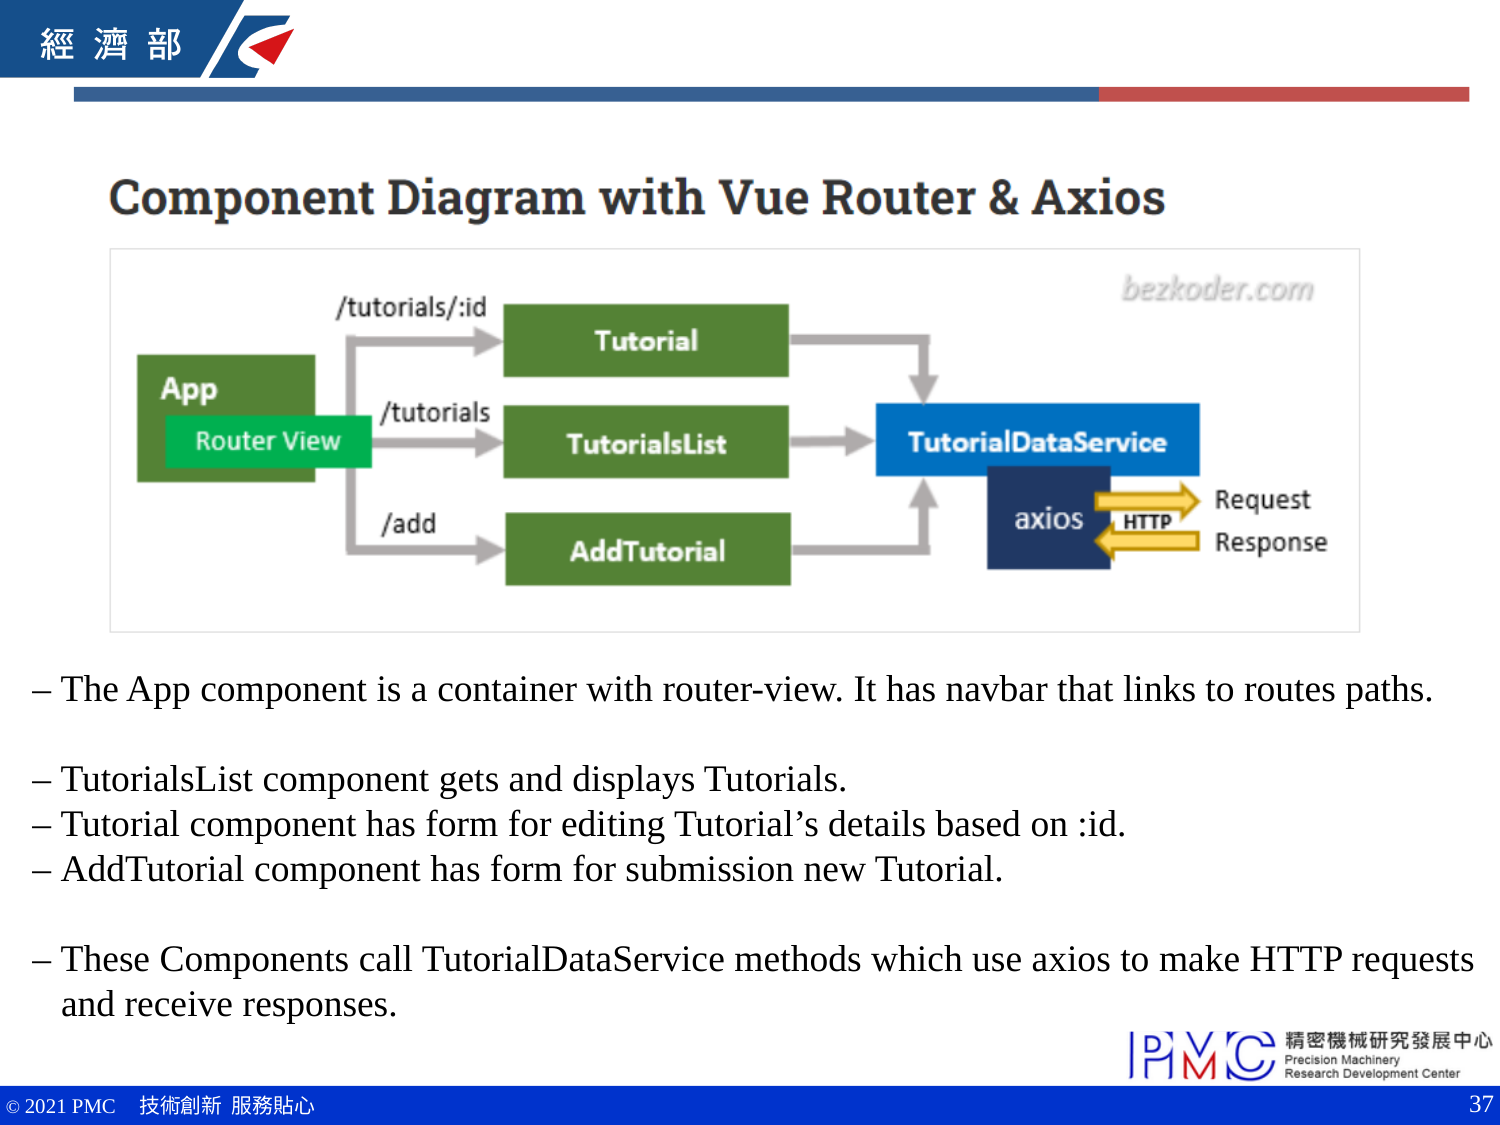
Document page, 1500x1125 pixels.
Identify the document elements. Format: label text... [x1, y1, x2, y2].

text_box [73, 86, 1470, 102]
picture [1126, 1032, 1493, 1083]
slide_number 37 [1439, 1086, 1500, 1124]
text_box – The App component is a container with router-view. It has navbar that links to routes paths. – TutorialsList component gets and displays Tutorials. – Tutorial component has form for editing Tutorial’s details based on :id. – AddTutorial component has form for submission new Tutorial. – These Components call TutorialDataService methods which use axios to make HTTP requests and receive responses. [17, 656, 1500, 1032]
picture [0, 0, 294, 78]
picture [83, 162, 1416, 962]
